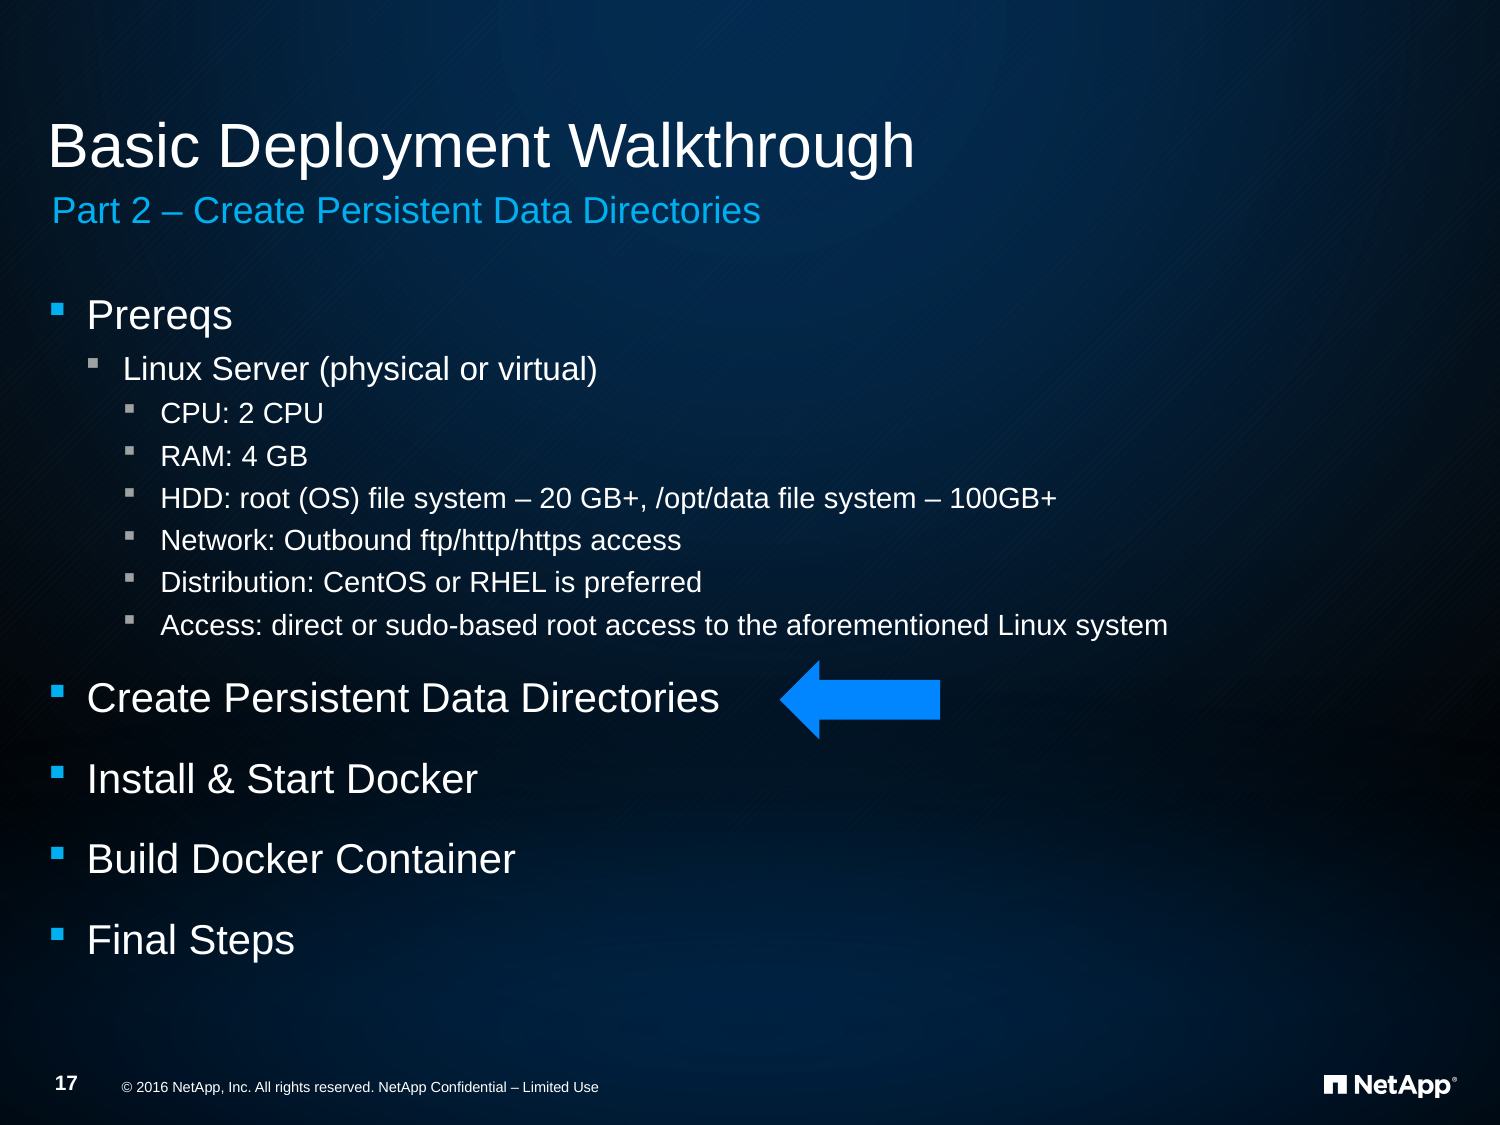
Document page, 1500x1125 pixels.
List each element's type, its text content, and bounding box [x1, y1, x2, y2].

text_box [778, 658, 942, 741]
footer © 2016 NetApp, Inc. All rights reserved. NetApp Confidential – Limited Use [118, 1063, 912, 1103]
list Part 2 – Create Persistent Data Directories [36, 181, 1439, 248]
title Basic Deployment Walkthrough [33, 38, 1440, 187]
slide_number 17 [39, 1059, 118, 1103]
picture [0, 0, 1500, 1125]
list Prereqs Linux Server (physical or virtual) CPU: 2 CPU RAM: 4 GB HDD: root (OS) file system – 20 GB+, /opt/data file system – 100GB+ Network: Outbound ftp/http/https access Distribution: CentOS or RHEL is preferred Access: direct or sudo-based root access to the aforementioned Linux system Create Persistent Data Directories Install & Start Docker Build Docker Container Final Steps [33, 284, 1440, 1020]
